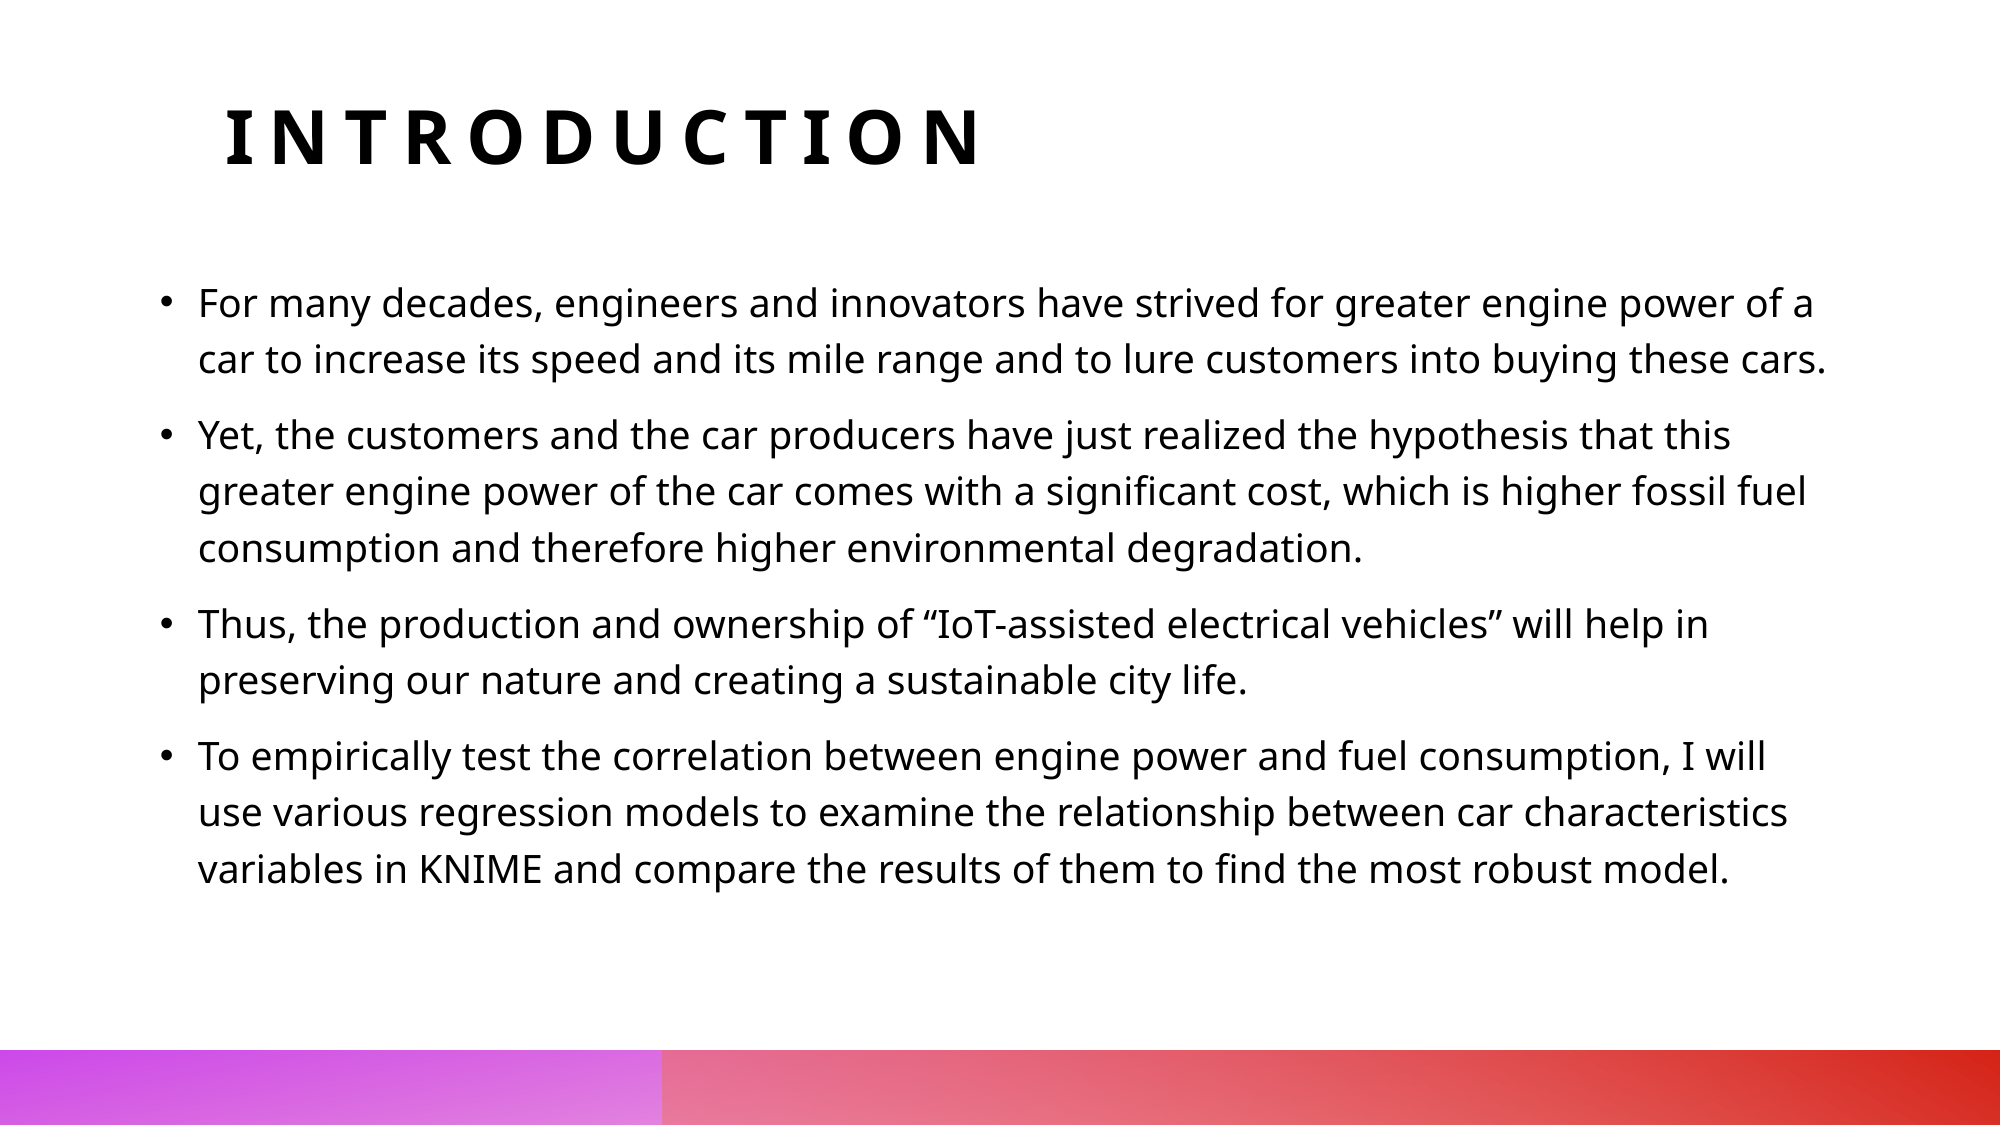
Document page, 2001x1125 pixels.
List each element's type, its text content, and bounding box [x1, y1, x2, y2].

list For many decades, engineers and innovators have strived for greater engine power of a car to increase its speed and its mile range and to lure customers into buying these cars. Yet, the customers and the car producers have just realized the hypothesis that this greater engine power of the car comes with a significant cost, which is higher fossil fuel consumption and therefore higher environmental degradation. Thus, the production and ownership of “IoT-assisted electrical vehicles” will help in preserving our nature and creating a sustainable city life. To empirically test the correlation between engine power and fuel consumption, I will use various regression models to examine the relationship between car characteristics variables in KNIME and compare the results of them to find the most robust model. [159, 268, 1840, 918]
title INTRODUCTION [225, 27, 1905, 180]
